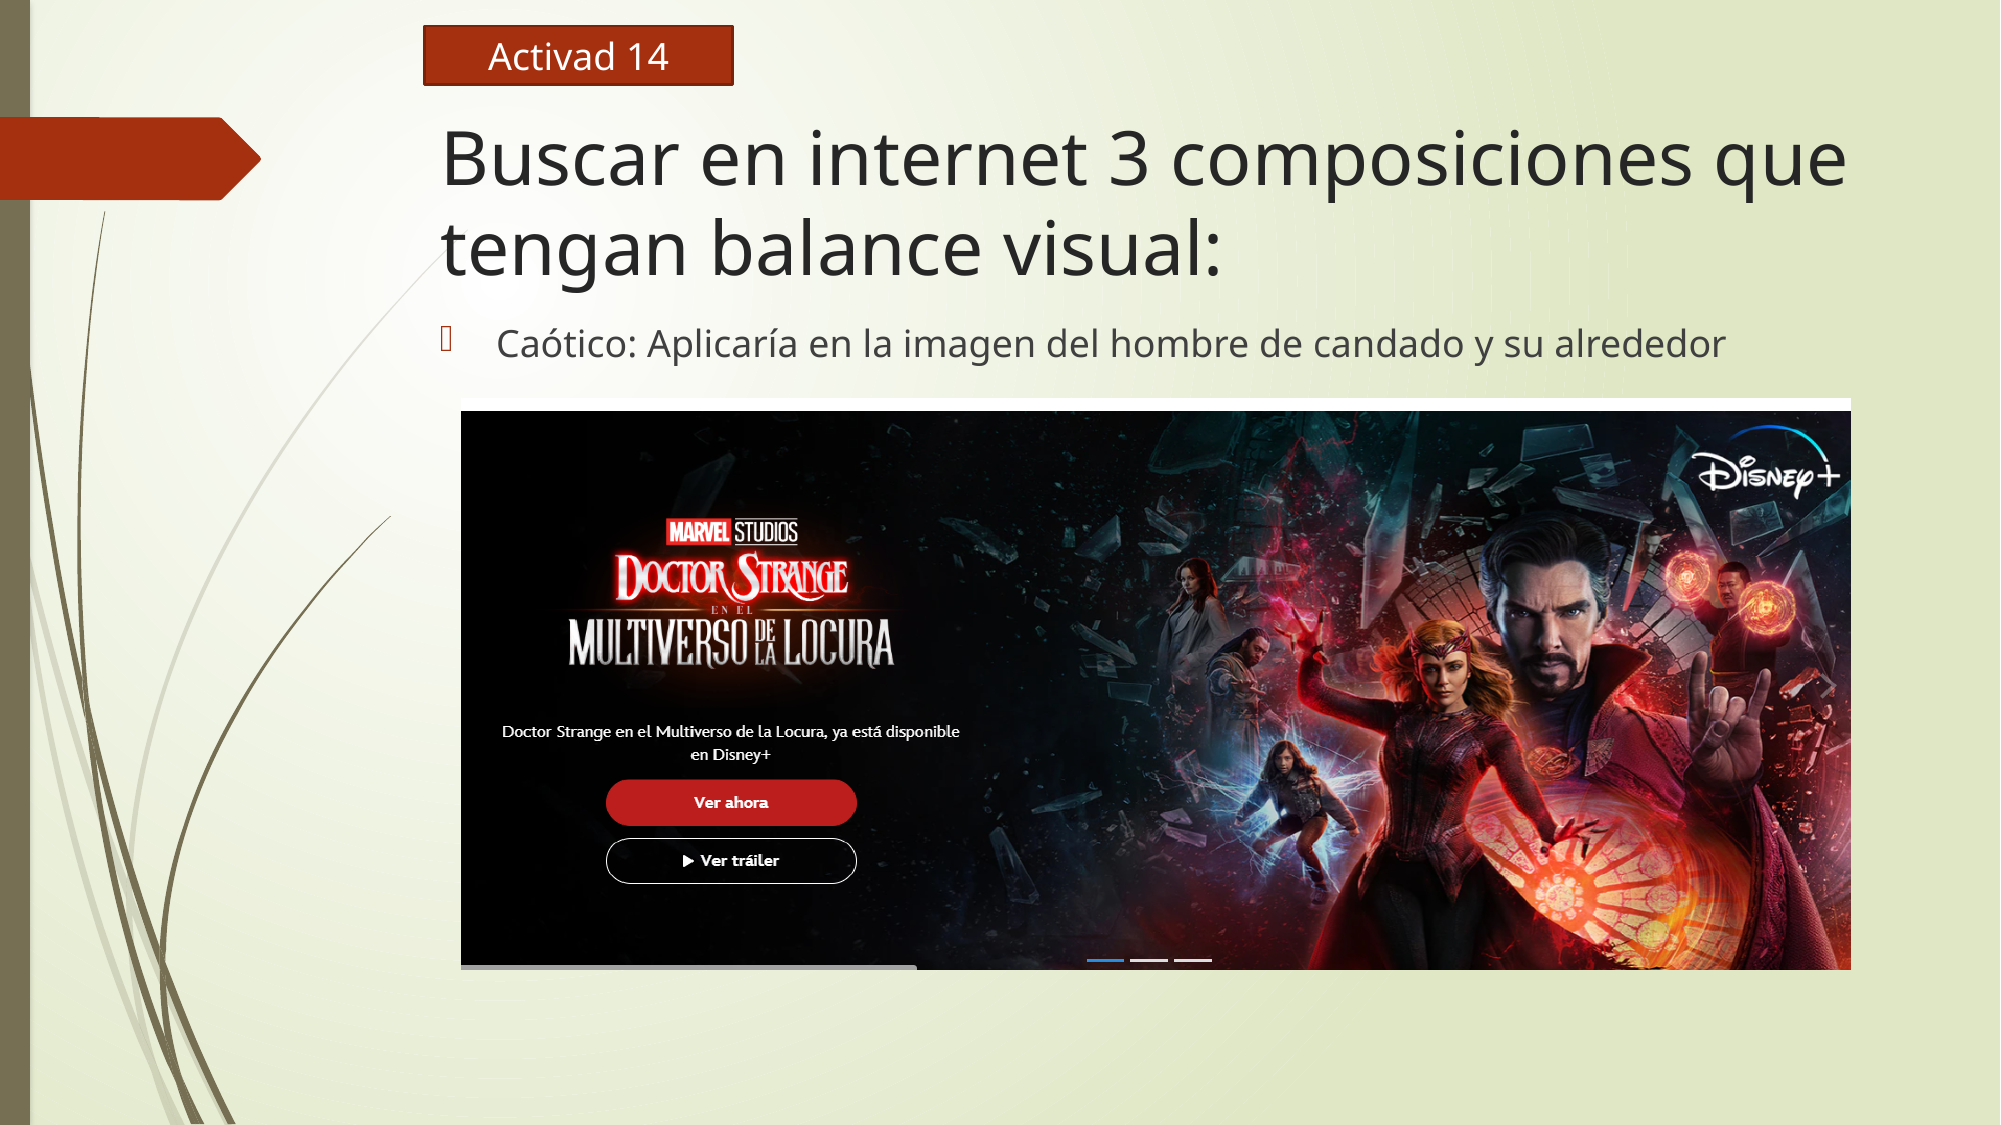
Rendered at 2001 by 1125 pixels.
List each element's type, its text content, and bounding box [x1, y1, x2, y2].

title Buscar en internet 3 composiciones que tengan balance visual: [425, 102, 1888, 312]
text_box Activad 14 [423, 25, 734, 86]
picture [461, 398, 1851, 970]
list Caótico: Aplicaría en la imagen del hombre de candado y su alrededor [424, 312, 1888, 970]
